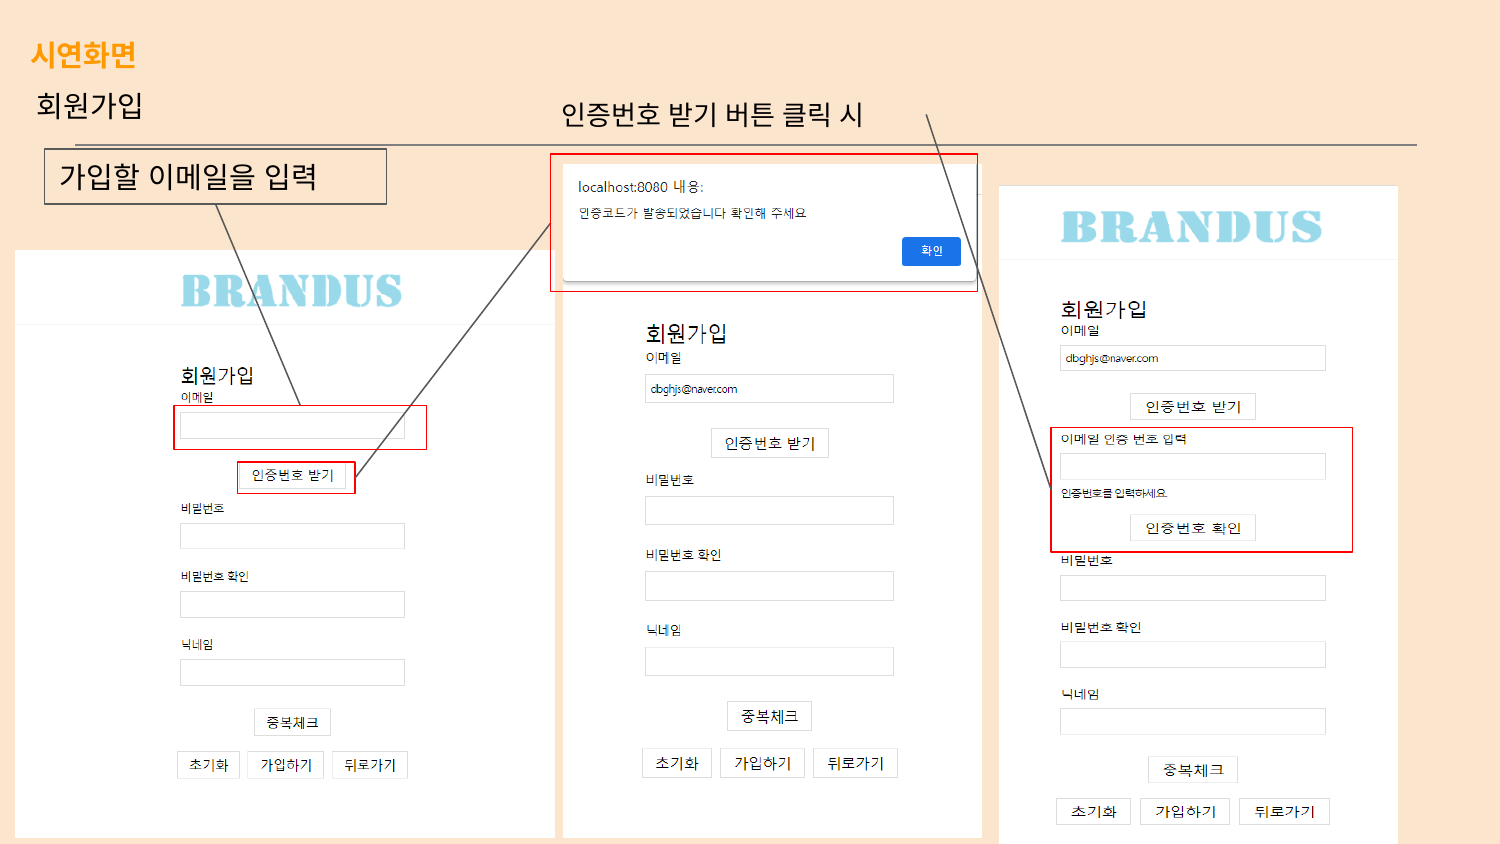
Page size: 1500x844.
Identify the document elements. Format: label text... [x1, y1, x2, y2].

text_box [215, 203, 301, 406]
picture [14, 250, 556, 839]
text_box 가입할 이메일을 입력 [44, 148, 387, 205]
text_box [354, 222, 551, 479]
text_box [925, 114, 1052, 490]
picture [999, 184, 1398, 844]
text_box 시연화면 [15, 22, 167, 88]
text_box 인증번호 받기 버튼 클릭 시 [546, 83, 927, 146]
picture [563, 163, 982, 839]
text_box [550, 154, 920, 226]
text_box 회원가입 [21, 72, 204, 138]
